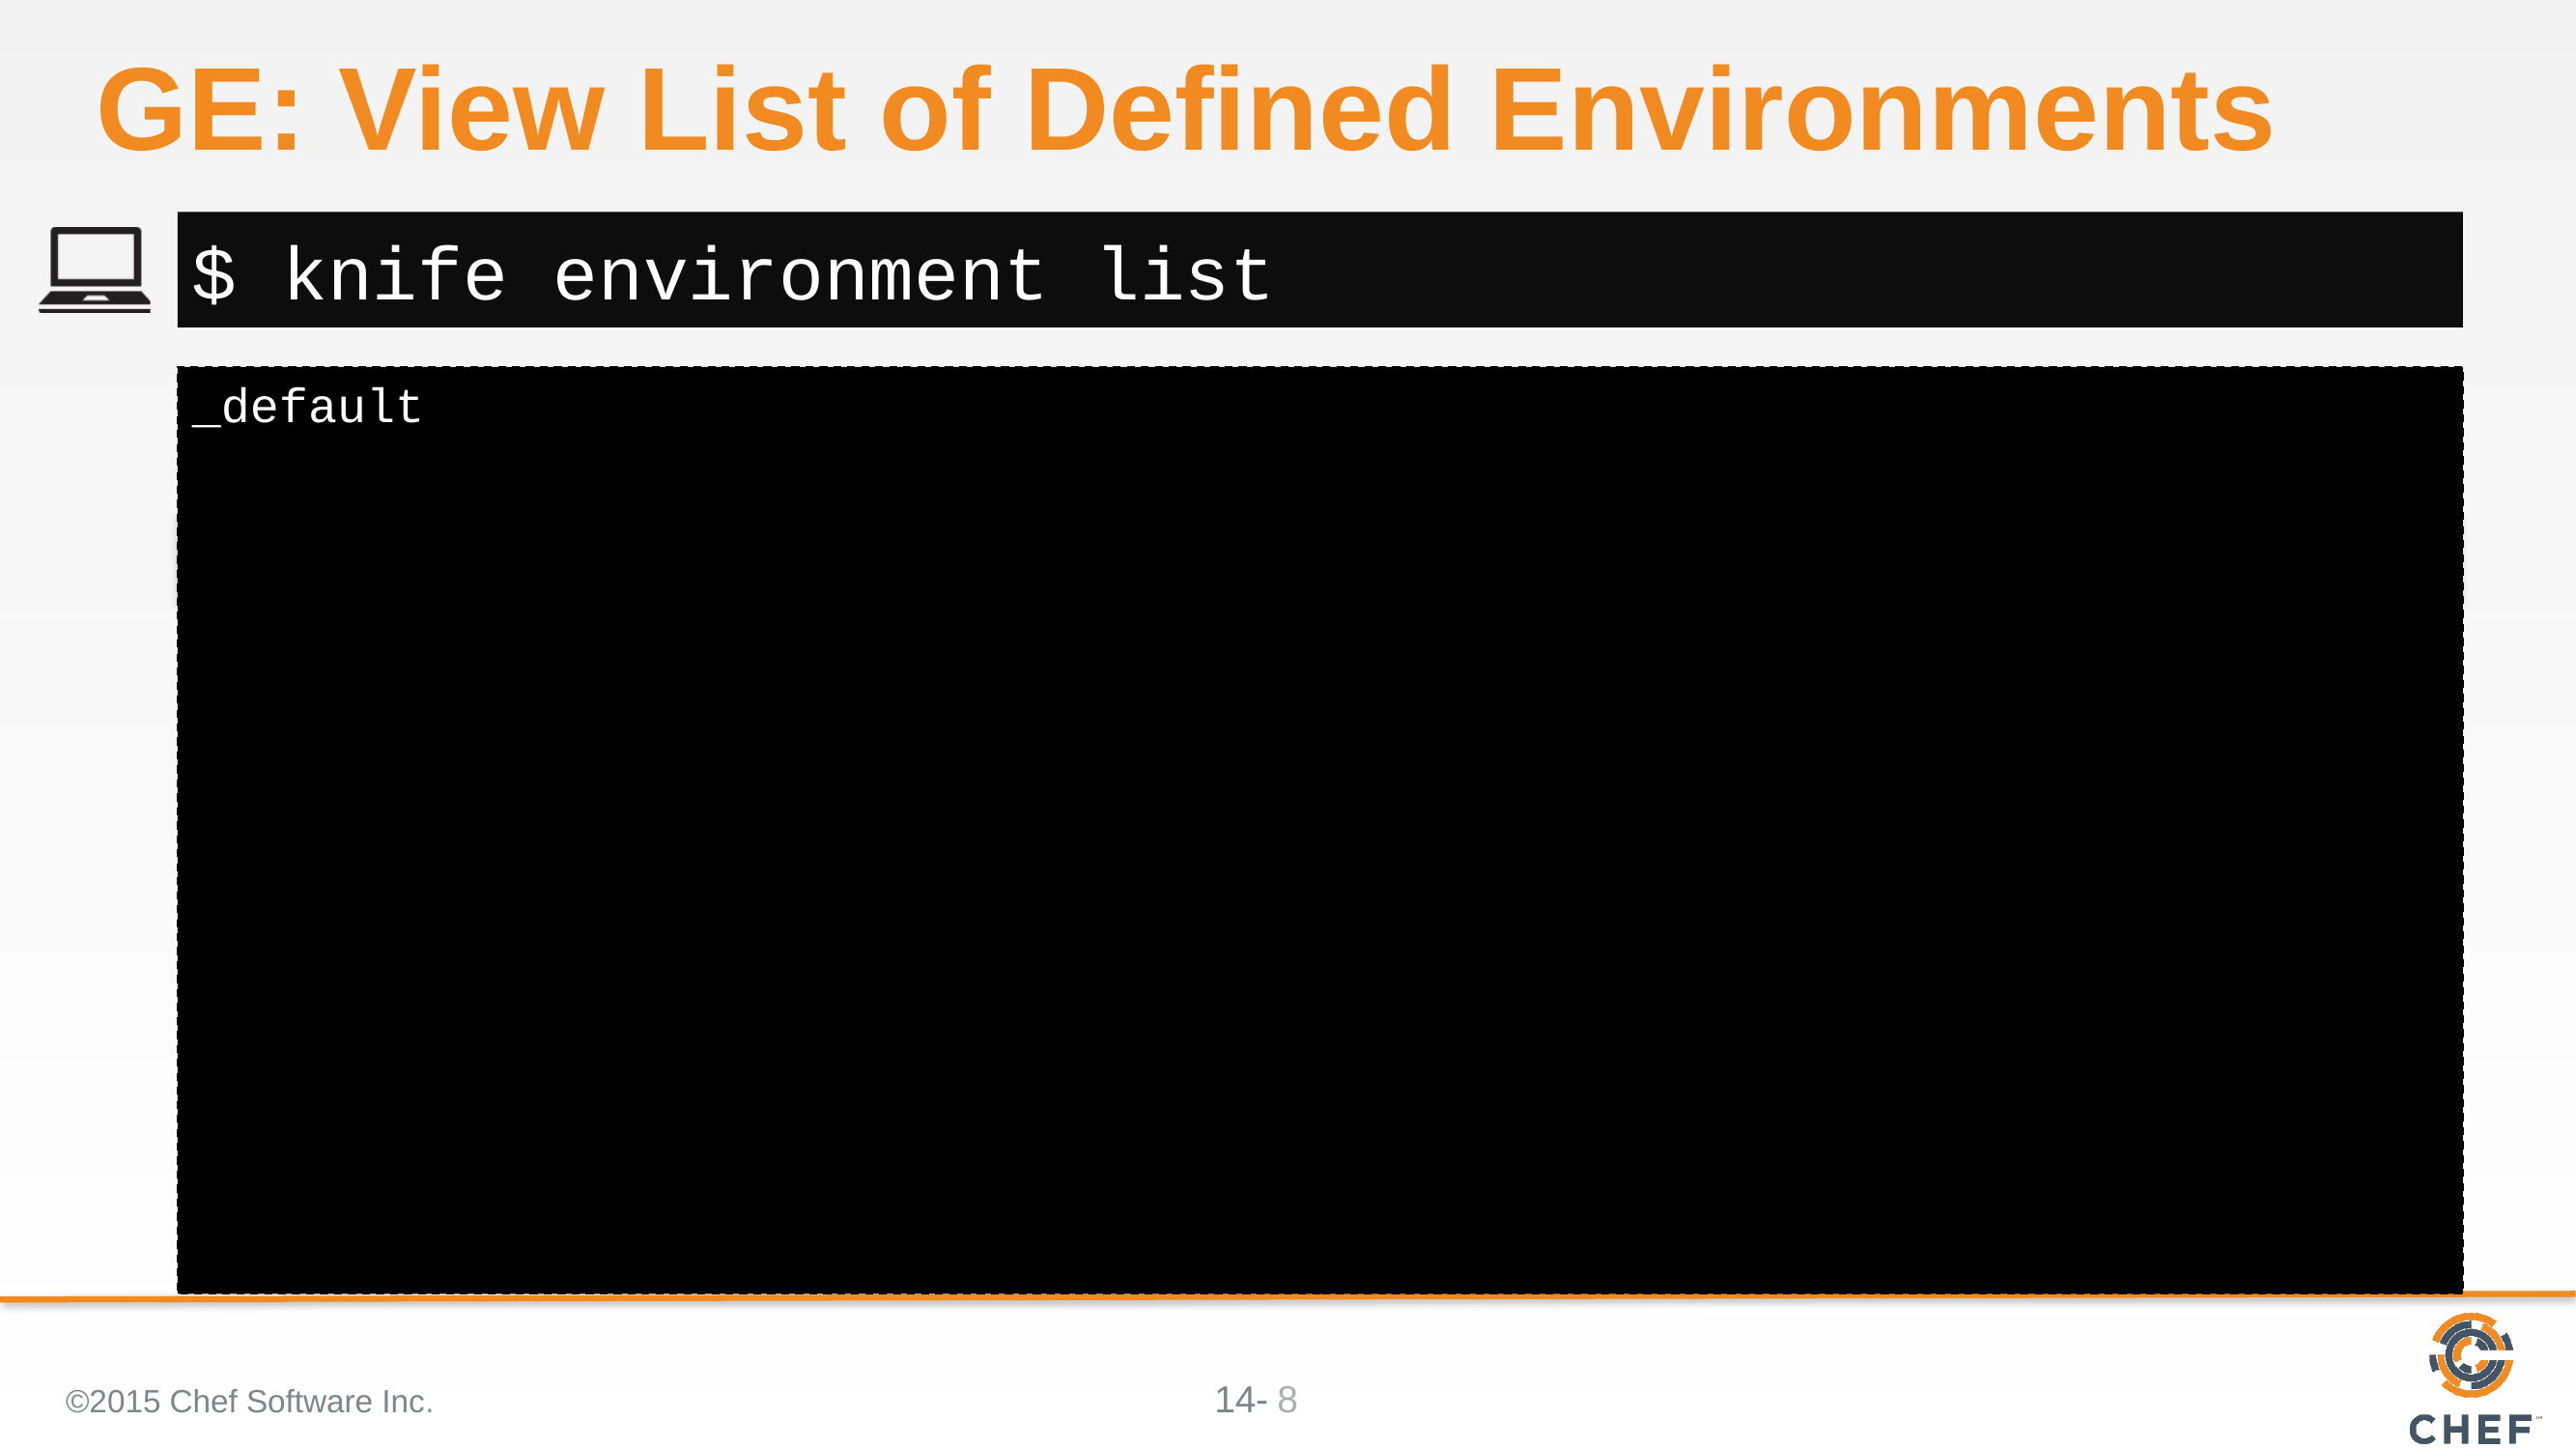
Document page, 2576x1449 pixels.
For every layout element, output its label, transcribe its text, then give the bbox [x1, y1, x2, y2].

picture [2399, 1297, 2550, 1449]
slide_number 8 [998, 1359, 1578, 1437]
title GE: View List of Defined Environments [96, 48, 2463, 180]
list _default [177, 366, 2464, 1294]
list $ knife environment list [177, 212, 2463, 327]
footer ©2015 Chef Software Inc. [51, 1359, 952, 1440]
